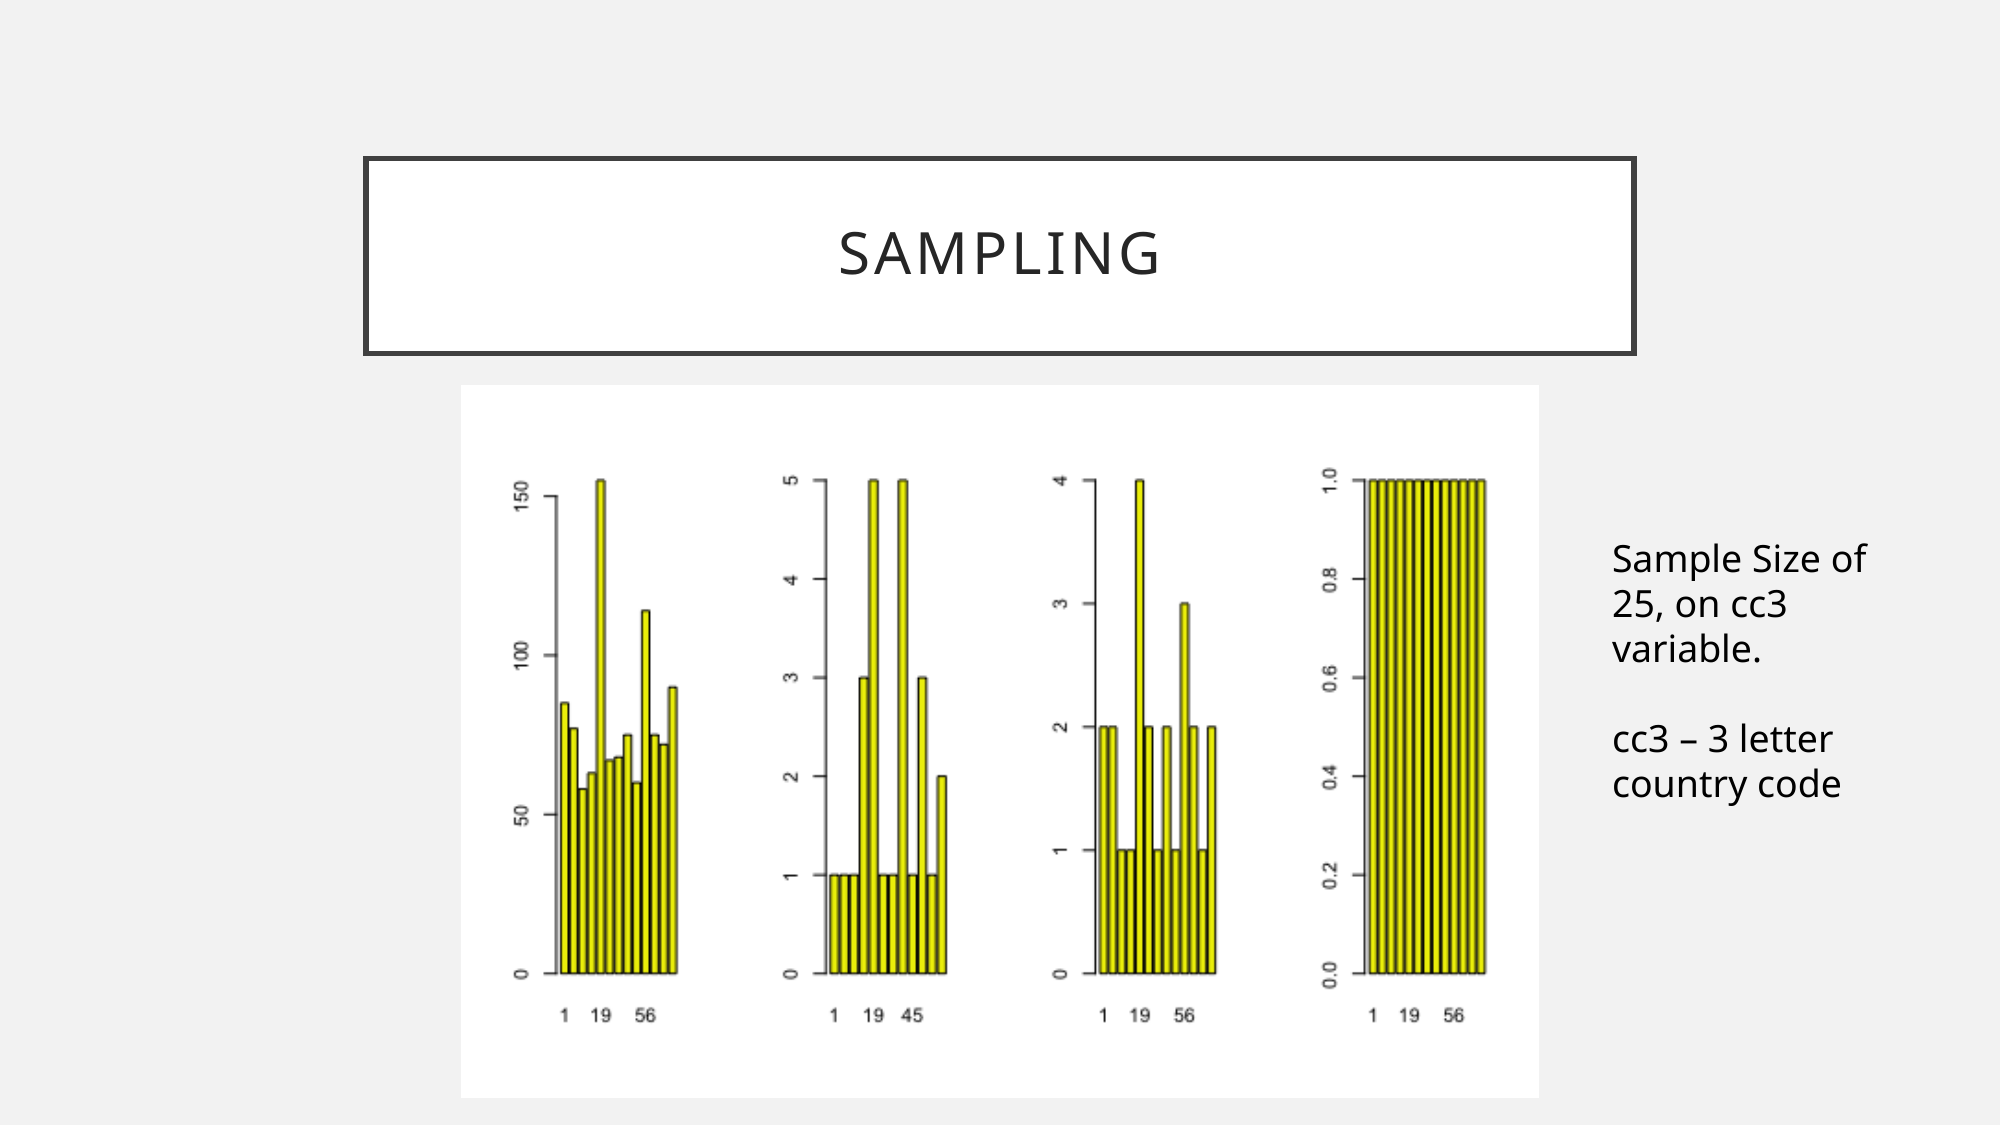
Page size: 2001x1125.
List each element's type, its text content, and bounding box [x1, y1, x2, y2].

title sampling [363, 156, 1637, 356]
picture [461, 385, 1539, 1098]
text_box Sample Size of 25, on cc3 variable. cc3 – 3 letter country code [1597, 527, 1933, 813]
